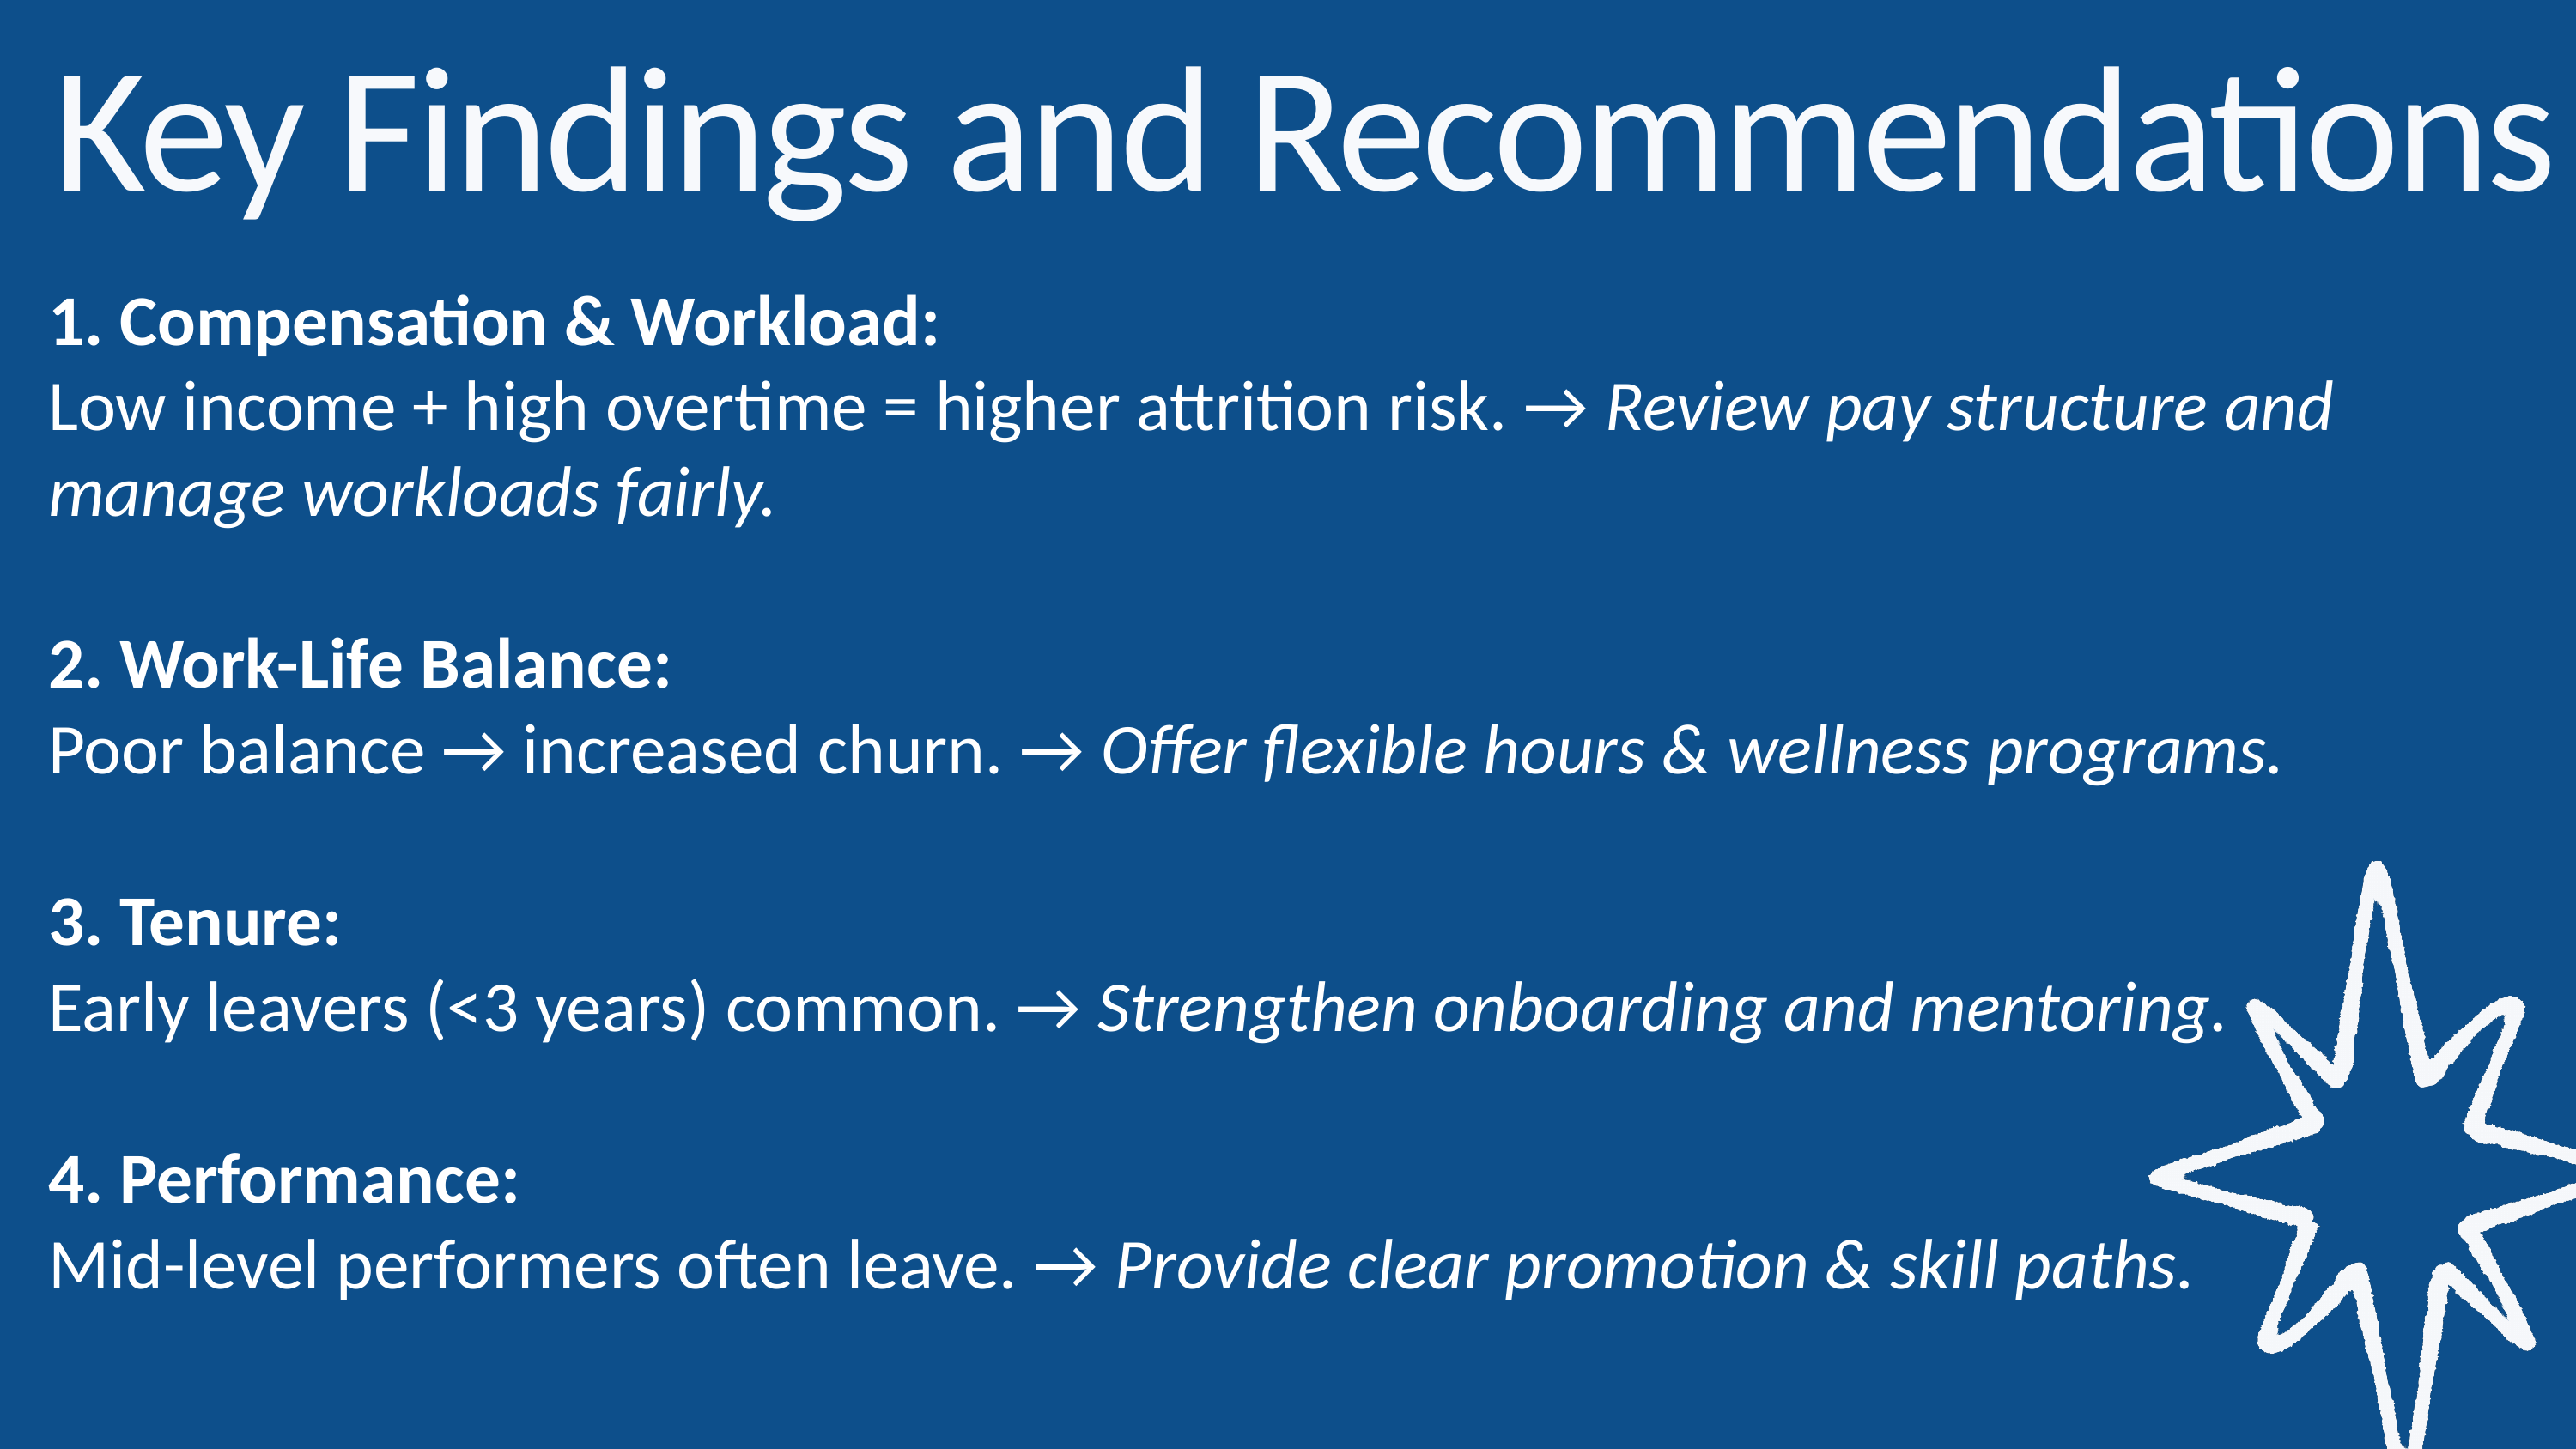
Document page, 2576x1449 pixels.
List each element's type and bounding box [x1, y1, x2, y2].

text_box [47, 48, 2576, 1314]
text_box [2148, 1324, 2576, 1449]
